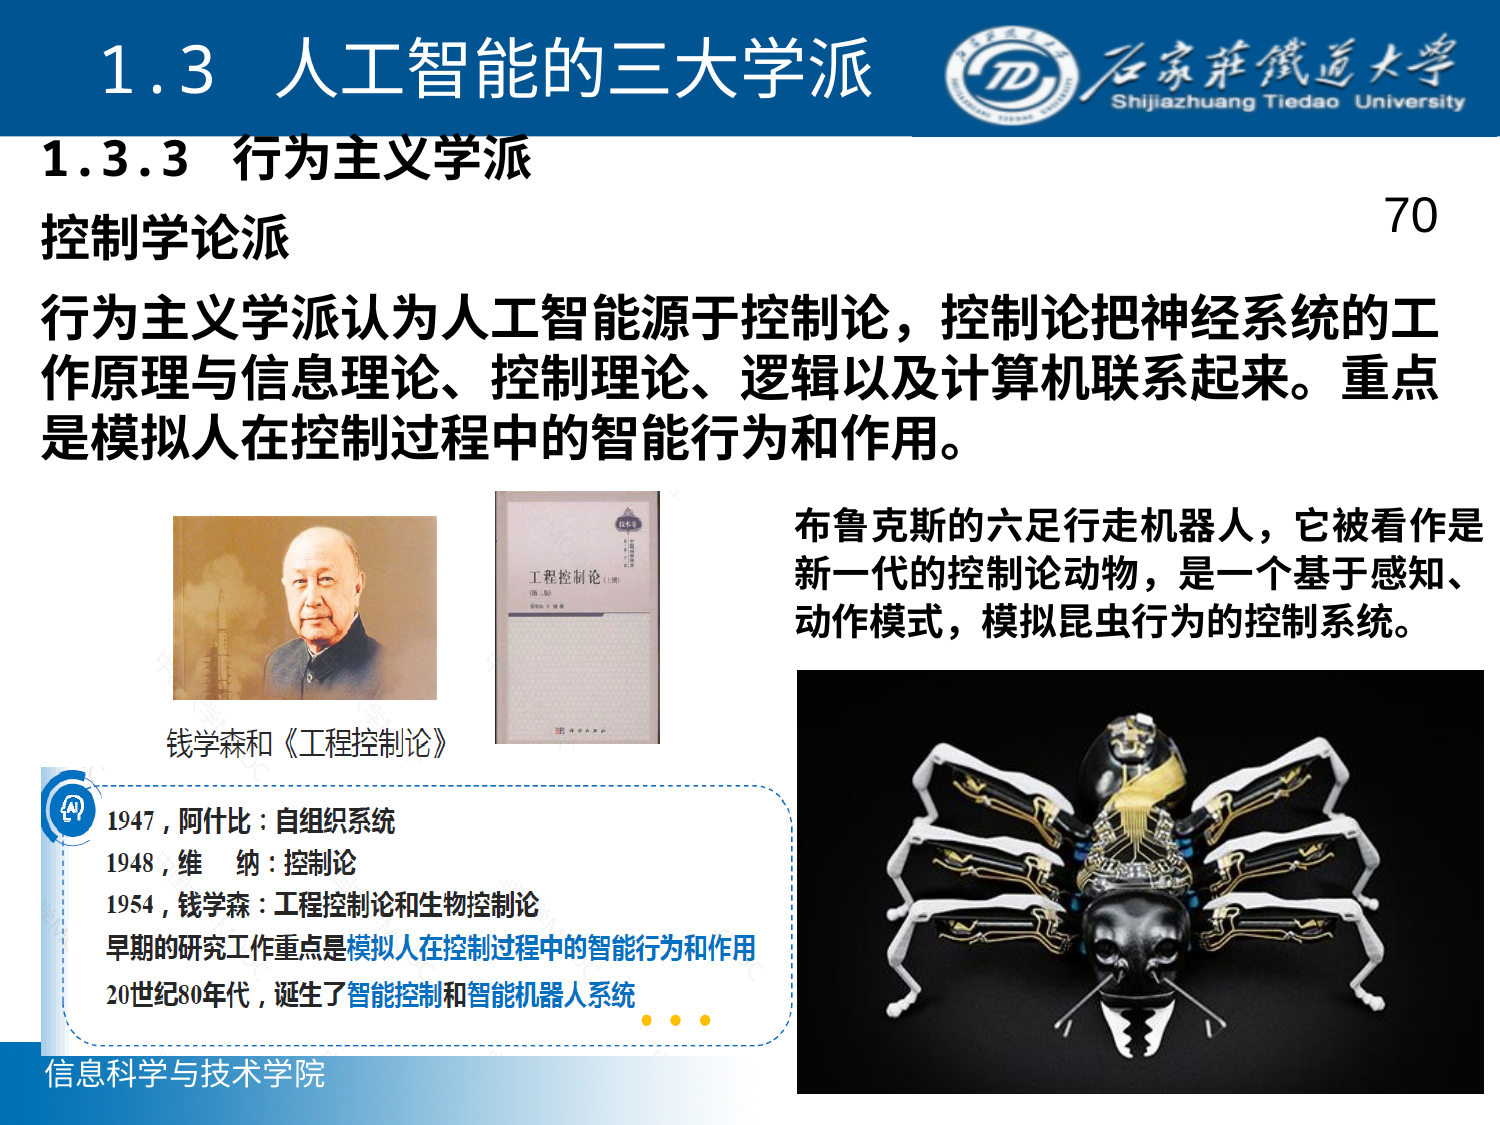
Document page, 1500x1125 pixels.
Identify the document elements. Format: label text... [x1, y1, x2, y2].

text_box 1.3 人工智能的三大学派 [82, 19, 889, 114]
picture [0, 491, 1500, 1125]
text_box 70 [1368, 175, 1454, 250]
text_box 1.3.3 行为主义学派 控制学论派 行为主义学派认为人工智能源于控制论，控制论把神经系统的工作原理与信息理论、控制理论、逻辑以及计算机联系起来。重点是模拟人在控制过程中的智能行为和作用。 [29, 120, 1484, 251]
picture [912, 0, 1497, 137]
text_box 布鲁克斯的六足行走机器人，它被看作是新一代的控制论动物，是一个基于感知、动作模式，模拟昆虫行为的控制系统。 [799, 491, 1500, 651]
